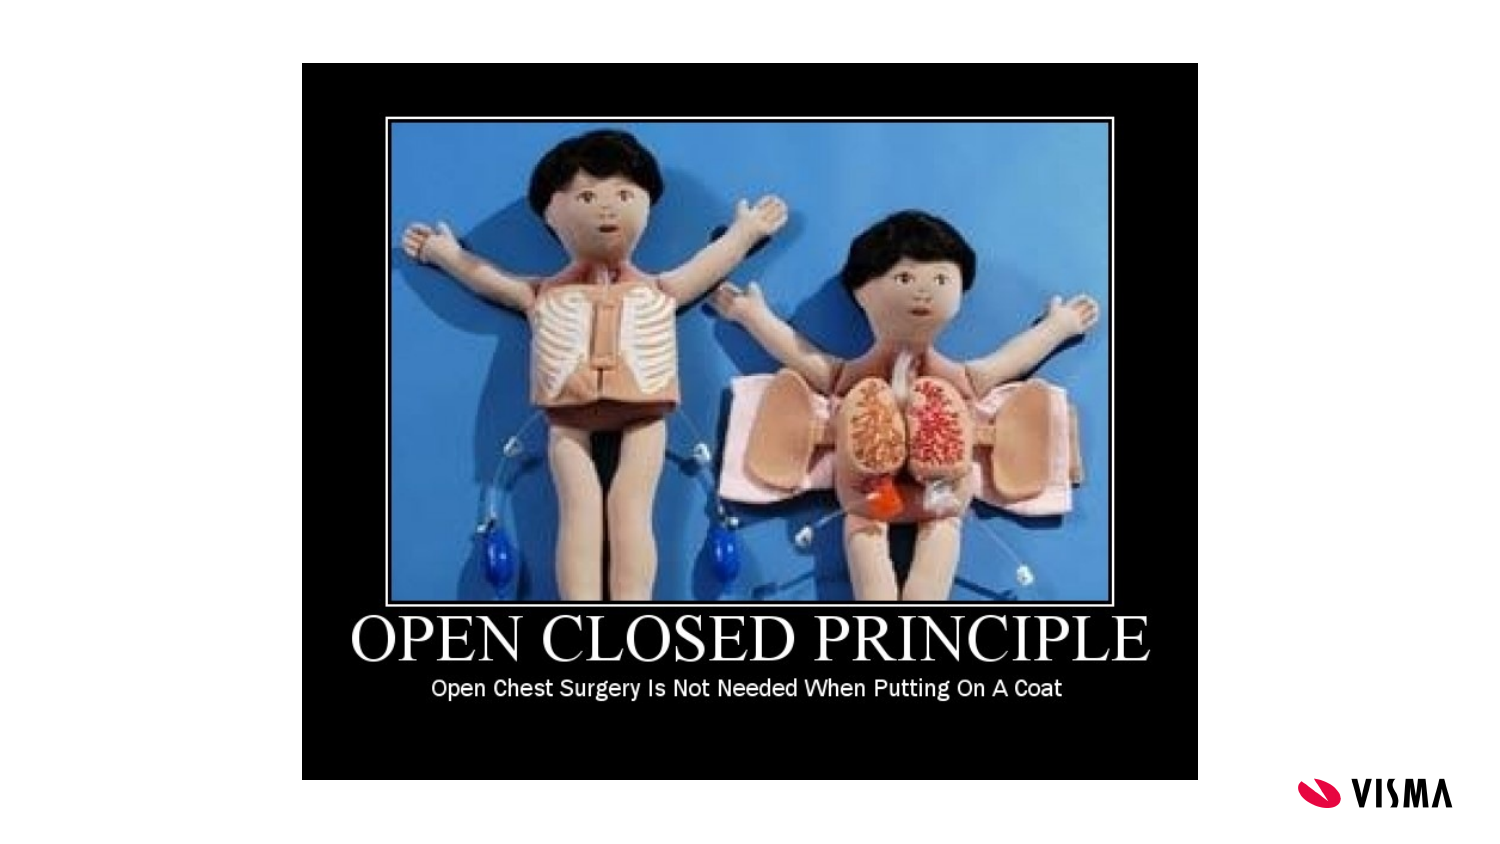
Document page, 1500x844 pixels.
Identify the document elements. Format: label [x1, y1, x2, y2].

picture [1280, 756, 1473, 829]
picture [302, 63, 1198, 781]
